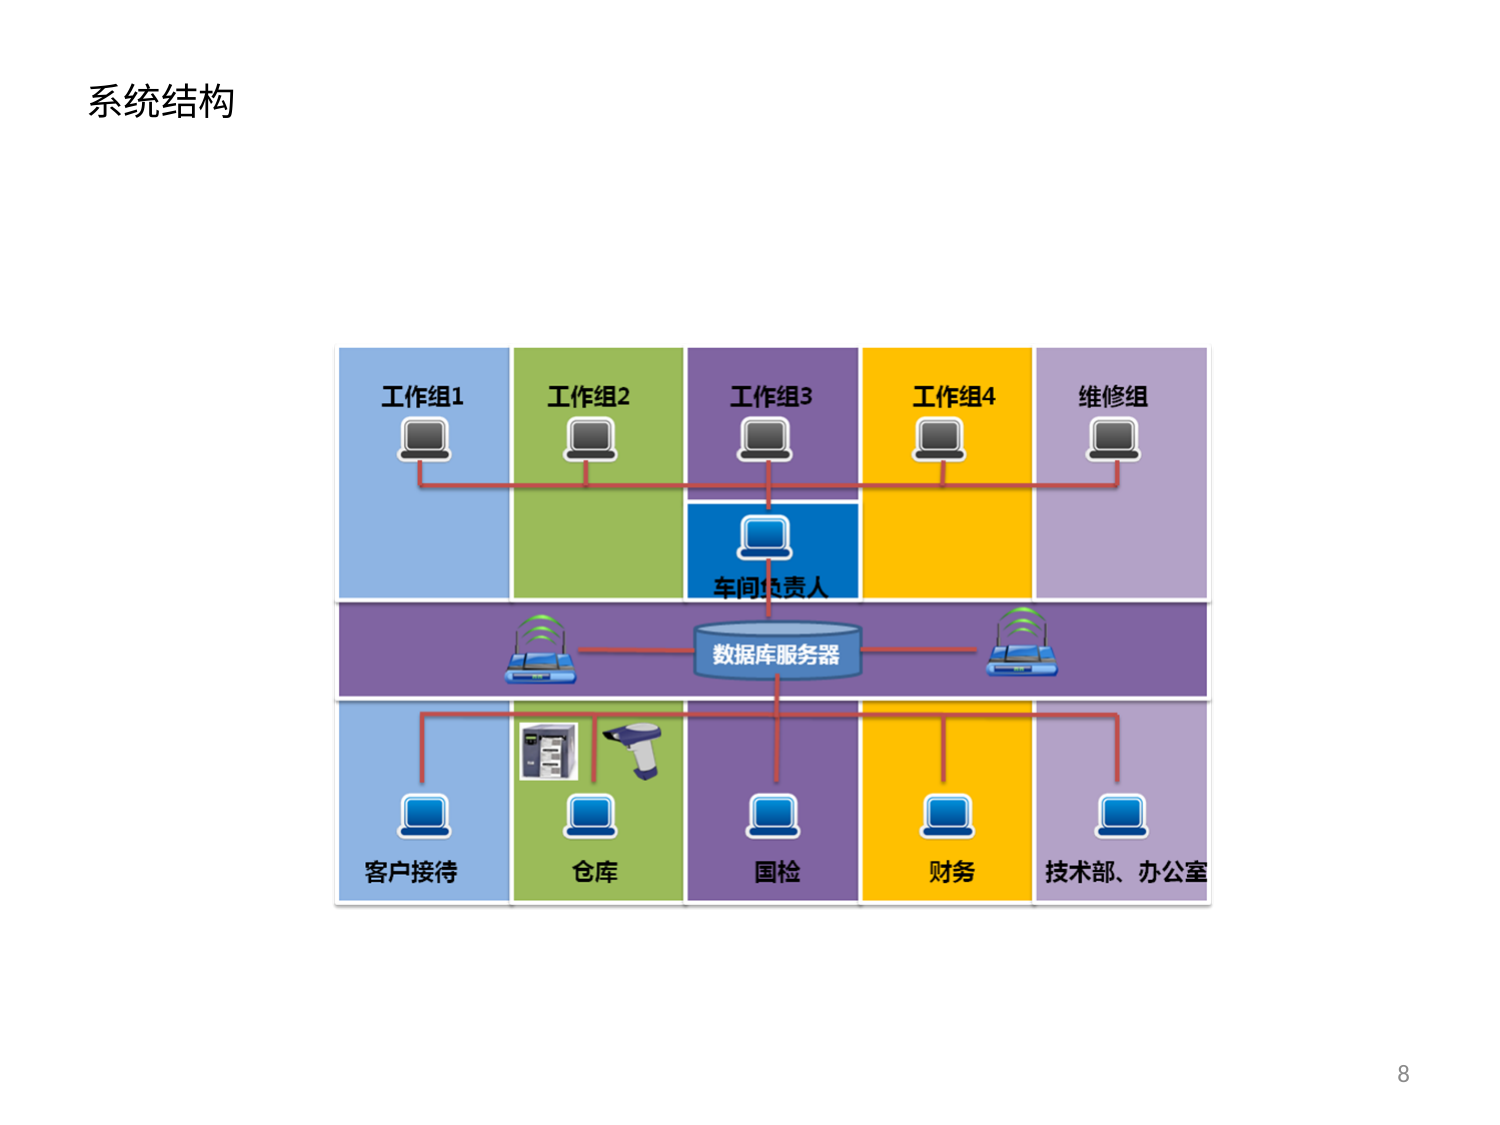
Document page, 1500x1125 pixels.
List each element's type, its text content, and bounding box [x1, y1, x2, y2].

slide_number 8 [1074, 1042, 1425, 1103]
picture [327, 339, 1229, 914]
text_box 系统结构 [71, 70, 251, 130]
